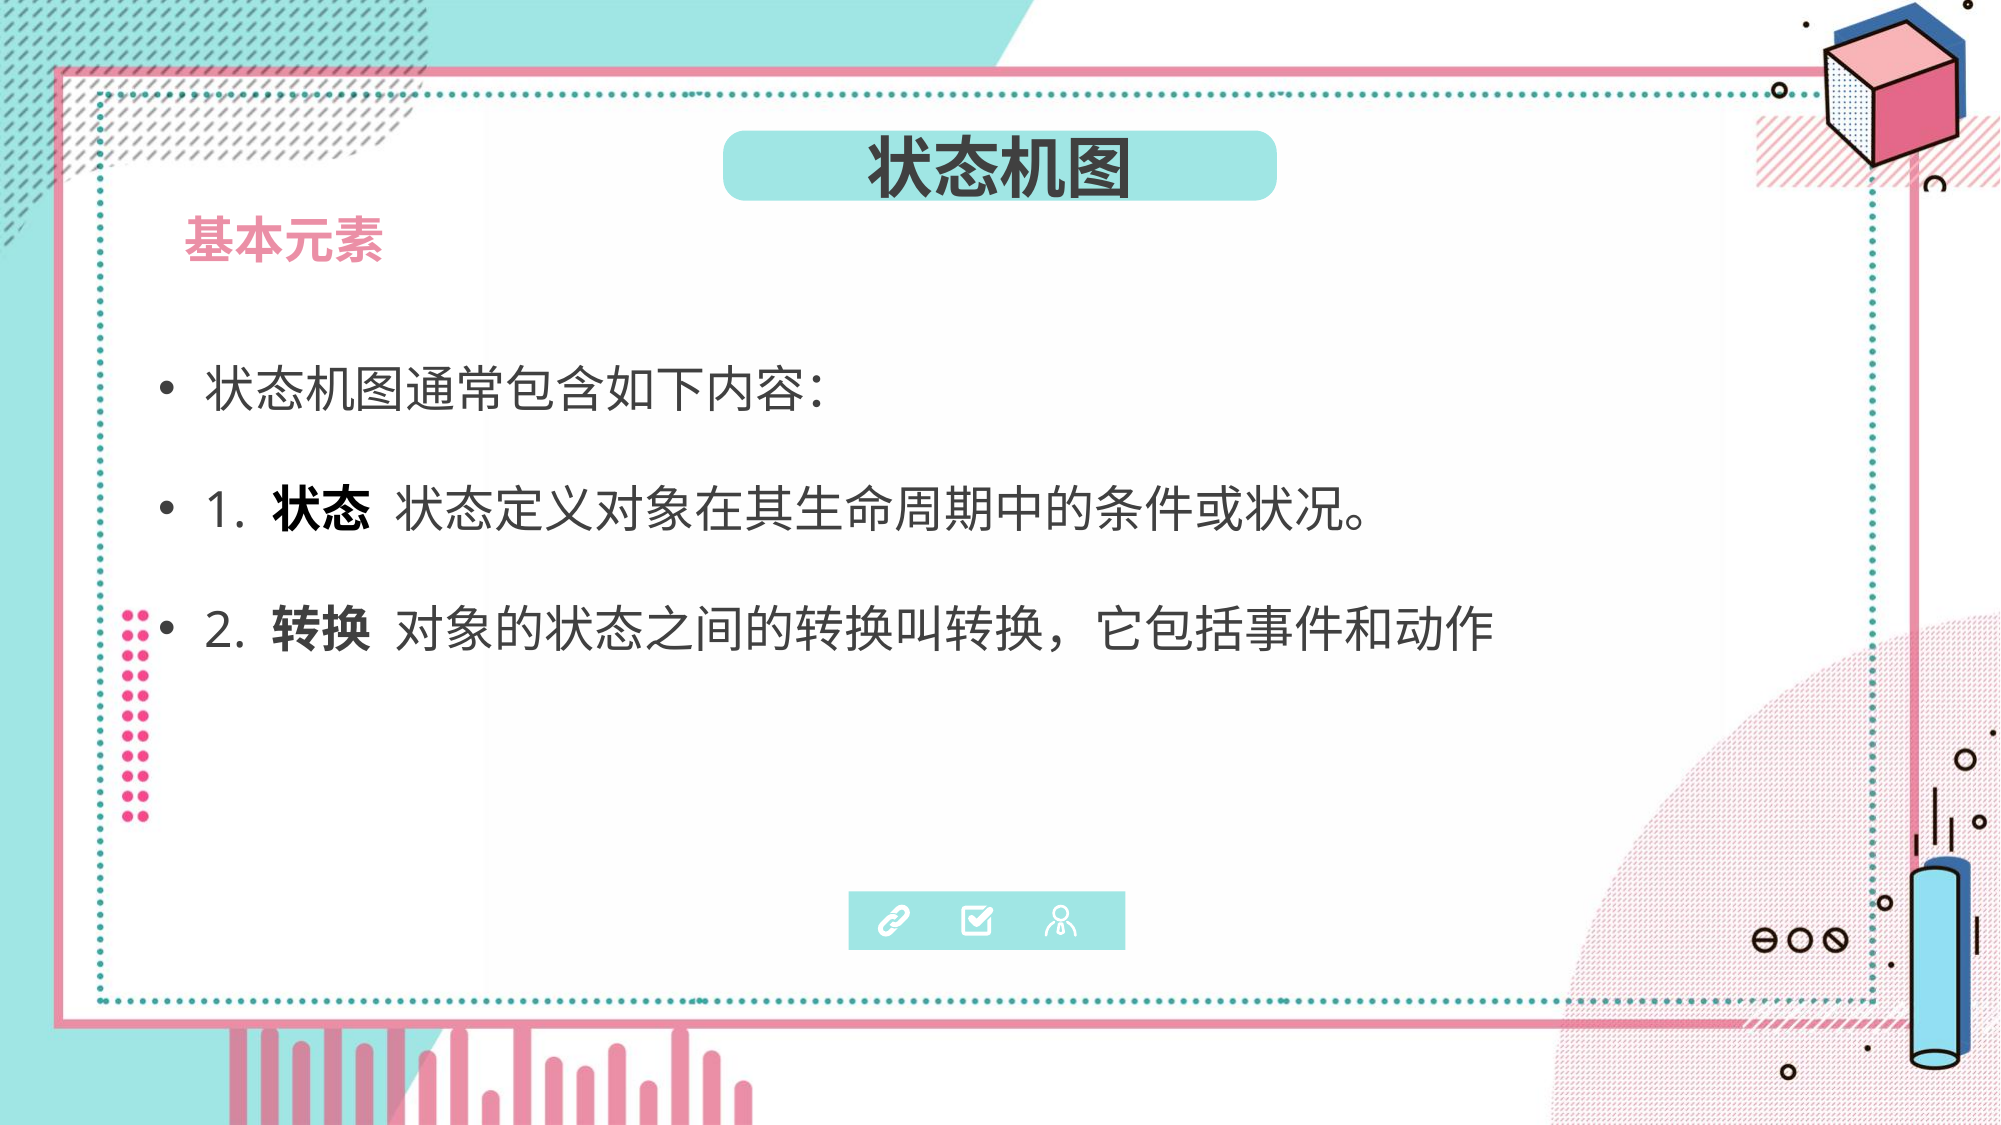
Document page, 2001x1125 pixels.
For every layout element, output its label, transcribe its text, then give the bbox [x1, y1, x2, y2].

text_box 状态机图 [722, 129, 1278, 202]
text_box 状态机图通常包含如下内容： 1. 状态 状态定义对象在其生命周期中的条件或状况。 2. 转换 对象的状态之间的转换叫转换，它包括事件和动作 [143, 289, 1780, 755]
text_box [848, 891, 1126, 950]
text_box 基本元素 [169, 200, 400, 276]
picture [0, 0, 2001, 1125]
